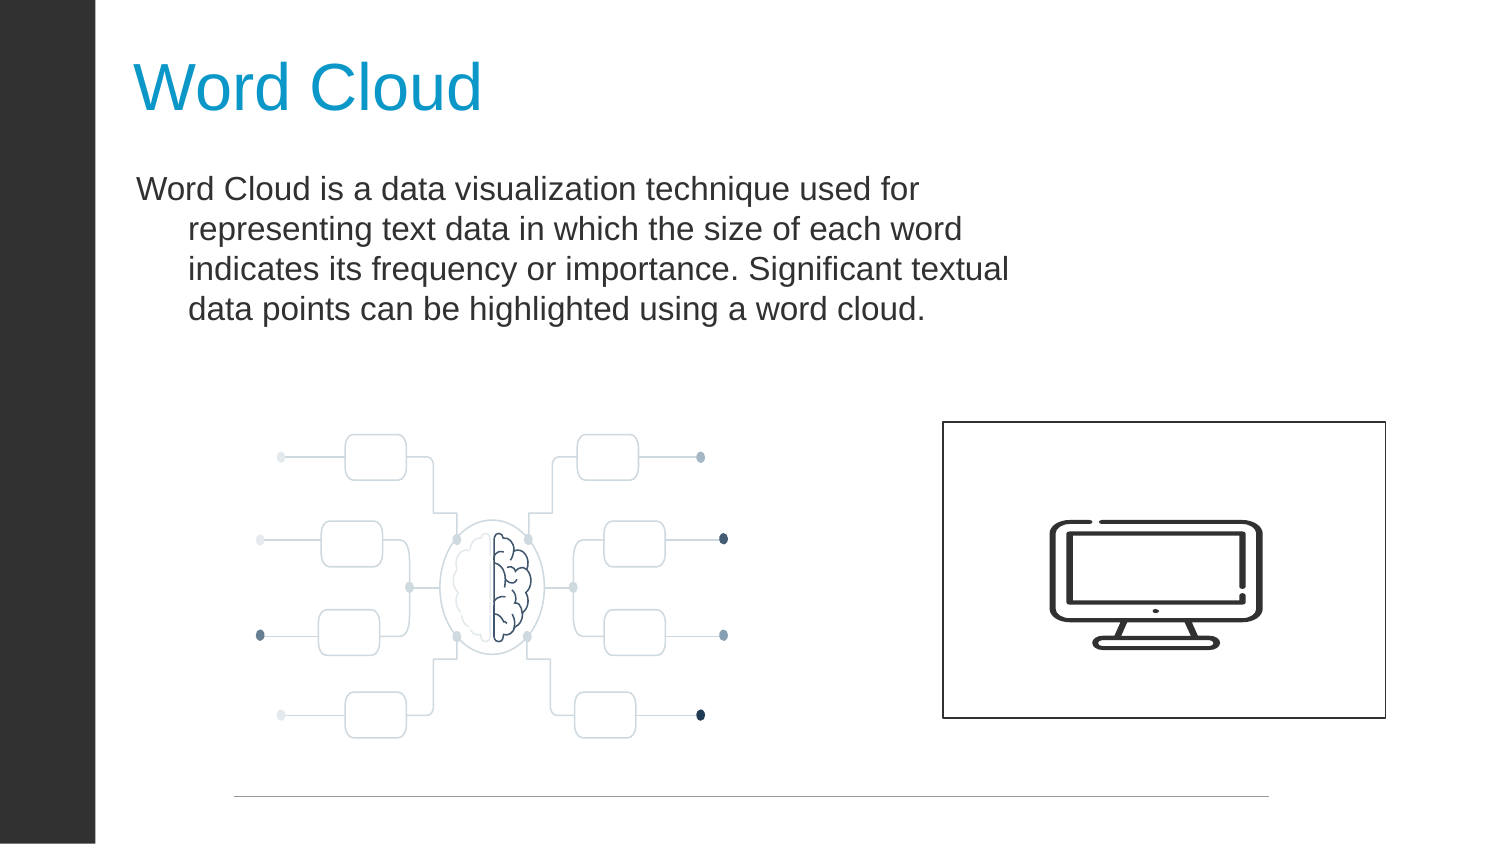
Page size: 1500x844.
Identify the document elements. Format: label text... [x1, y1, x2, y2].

title Word Cloud [118, 29, 832, 137]
subtitle Word Cloud is a data visualization technique used for representing text data in which the size of each word indicates its frequency or importance. Significant textual data points can be highlighted using a word cloud. [98, 152, 1061, 226]
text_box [1049, 519, 1263, 651]
text_box [942, 421, 1386, 718]
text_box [255, 434, 729, 738]
